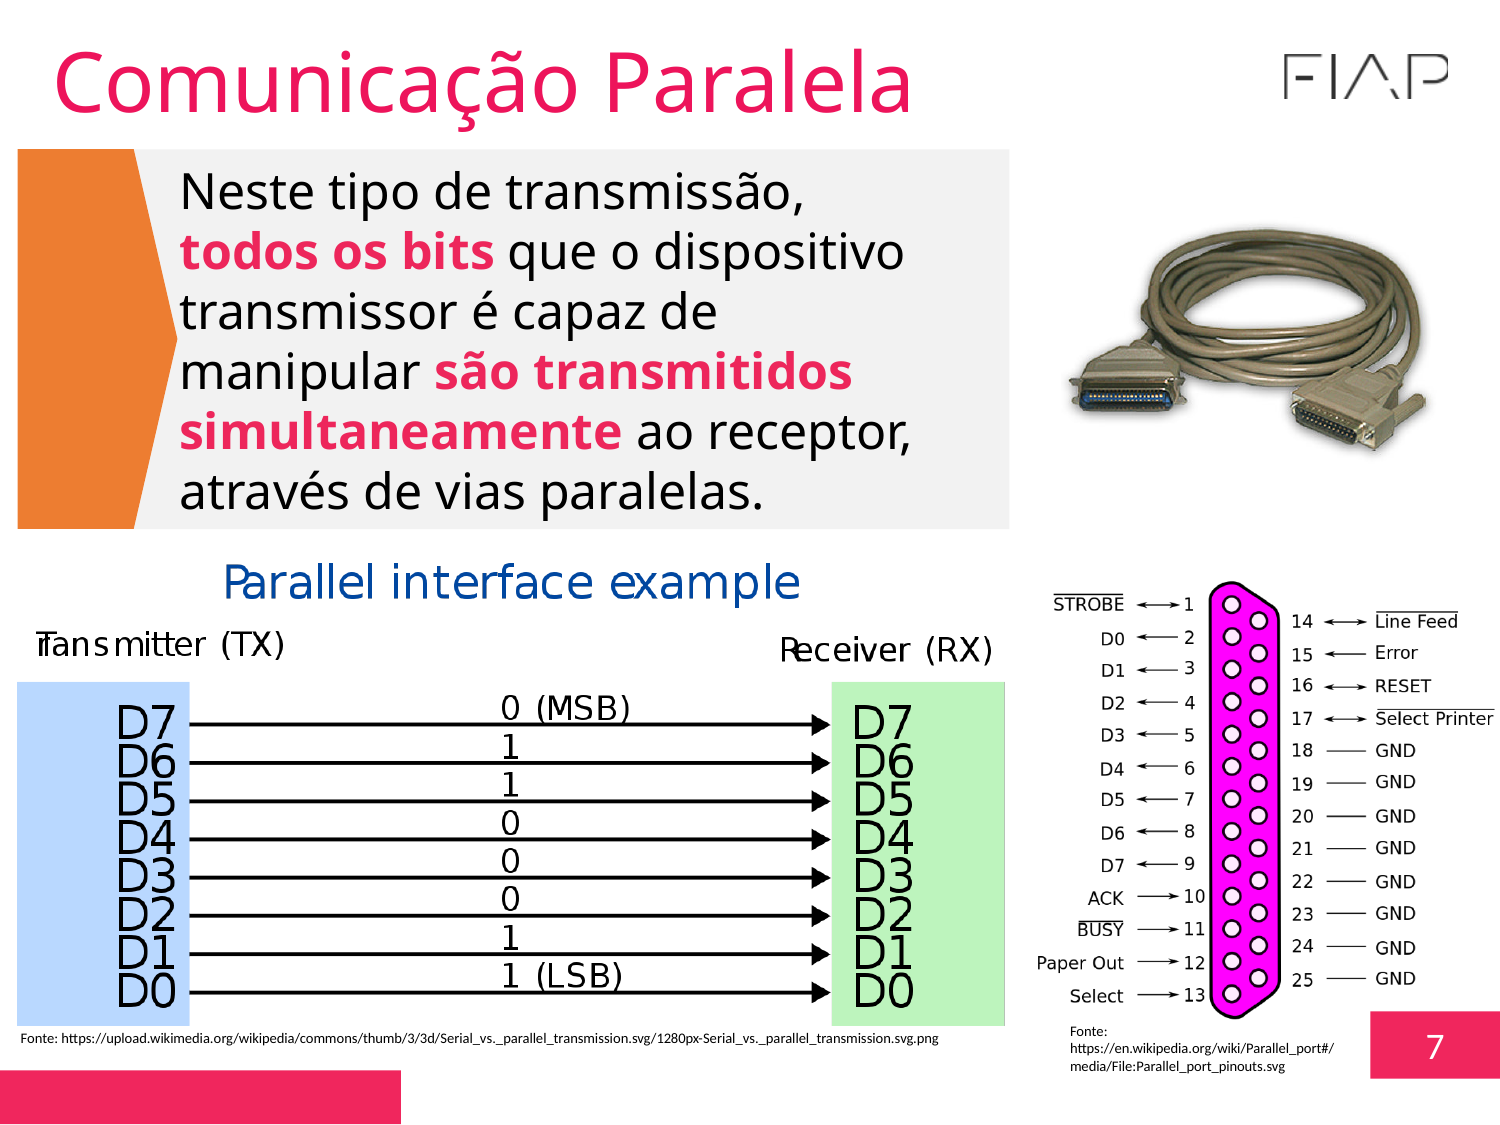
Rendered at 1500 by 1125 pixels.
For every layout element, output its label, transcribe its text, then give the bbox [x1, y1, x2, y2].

text_box Fonte: https://upload.wikimedia.org/wikipedia/commons/thumb/3/3d/Serial_vs._parallel_transmission.svg/1280px-Serial_vs._parallel_transmission.svg.png [5, 1032, 998, 1054]
text_box Fonte: https://en.wikipedia.org/wiki/Parallel_port#/media/File:Parallel_port_pinouts.svg [1055, 1047, 1353, 1082]
text_box Comunicação Paralela [37, 21, 1306, 137]
picture [1061, 148, 1437, 524]
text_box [17, 148, 1010, 530]
picture [5, 527, 1500, 1047]
